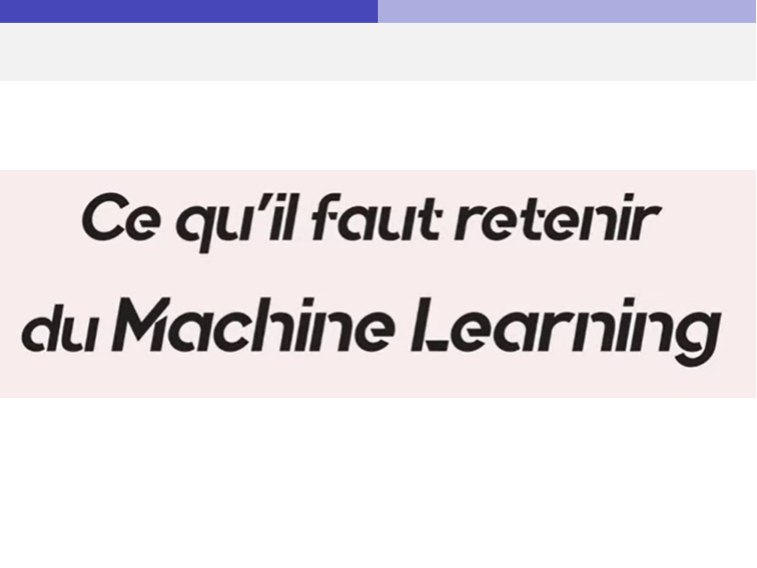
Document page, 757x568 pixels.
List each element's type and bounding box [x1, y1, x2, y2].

picture [0, 170, 757, 398]
